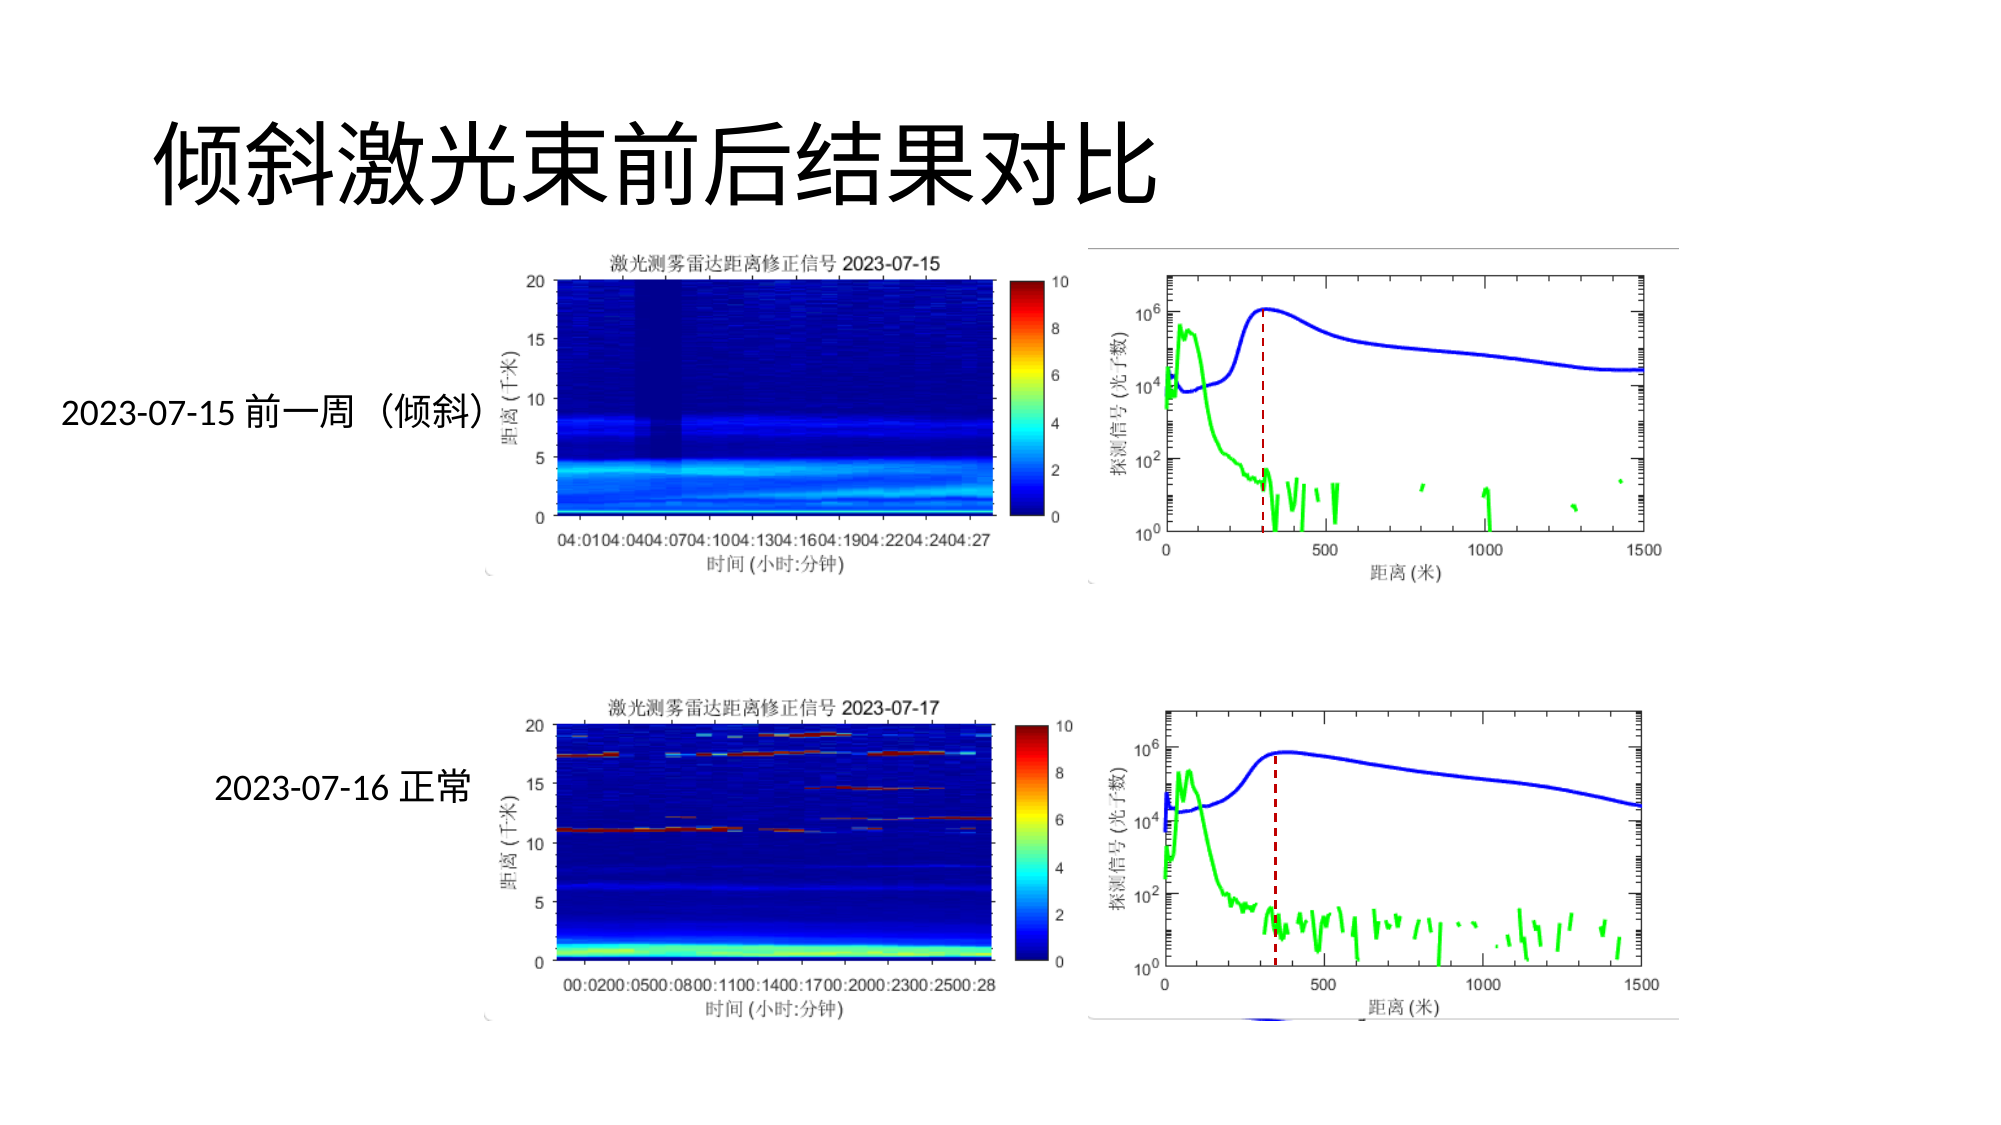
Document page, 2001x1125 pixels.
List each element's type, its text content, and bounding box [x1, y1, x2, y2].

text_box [1087, 248, 1679, 584]
text_box 2023-07-15前一周（倾斜） [46, 380, 484, 440]
picture [484, 251, 1076, 576]
picture [484, 694, 1075, 1021]
title 倾斜激光束前后结果对比 [137, 59, 1863, 278]
text_box 2023-07-16正常 [199, 755, 484, 815]
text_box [1087, 691, 1679, 1021]
